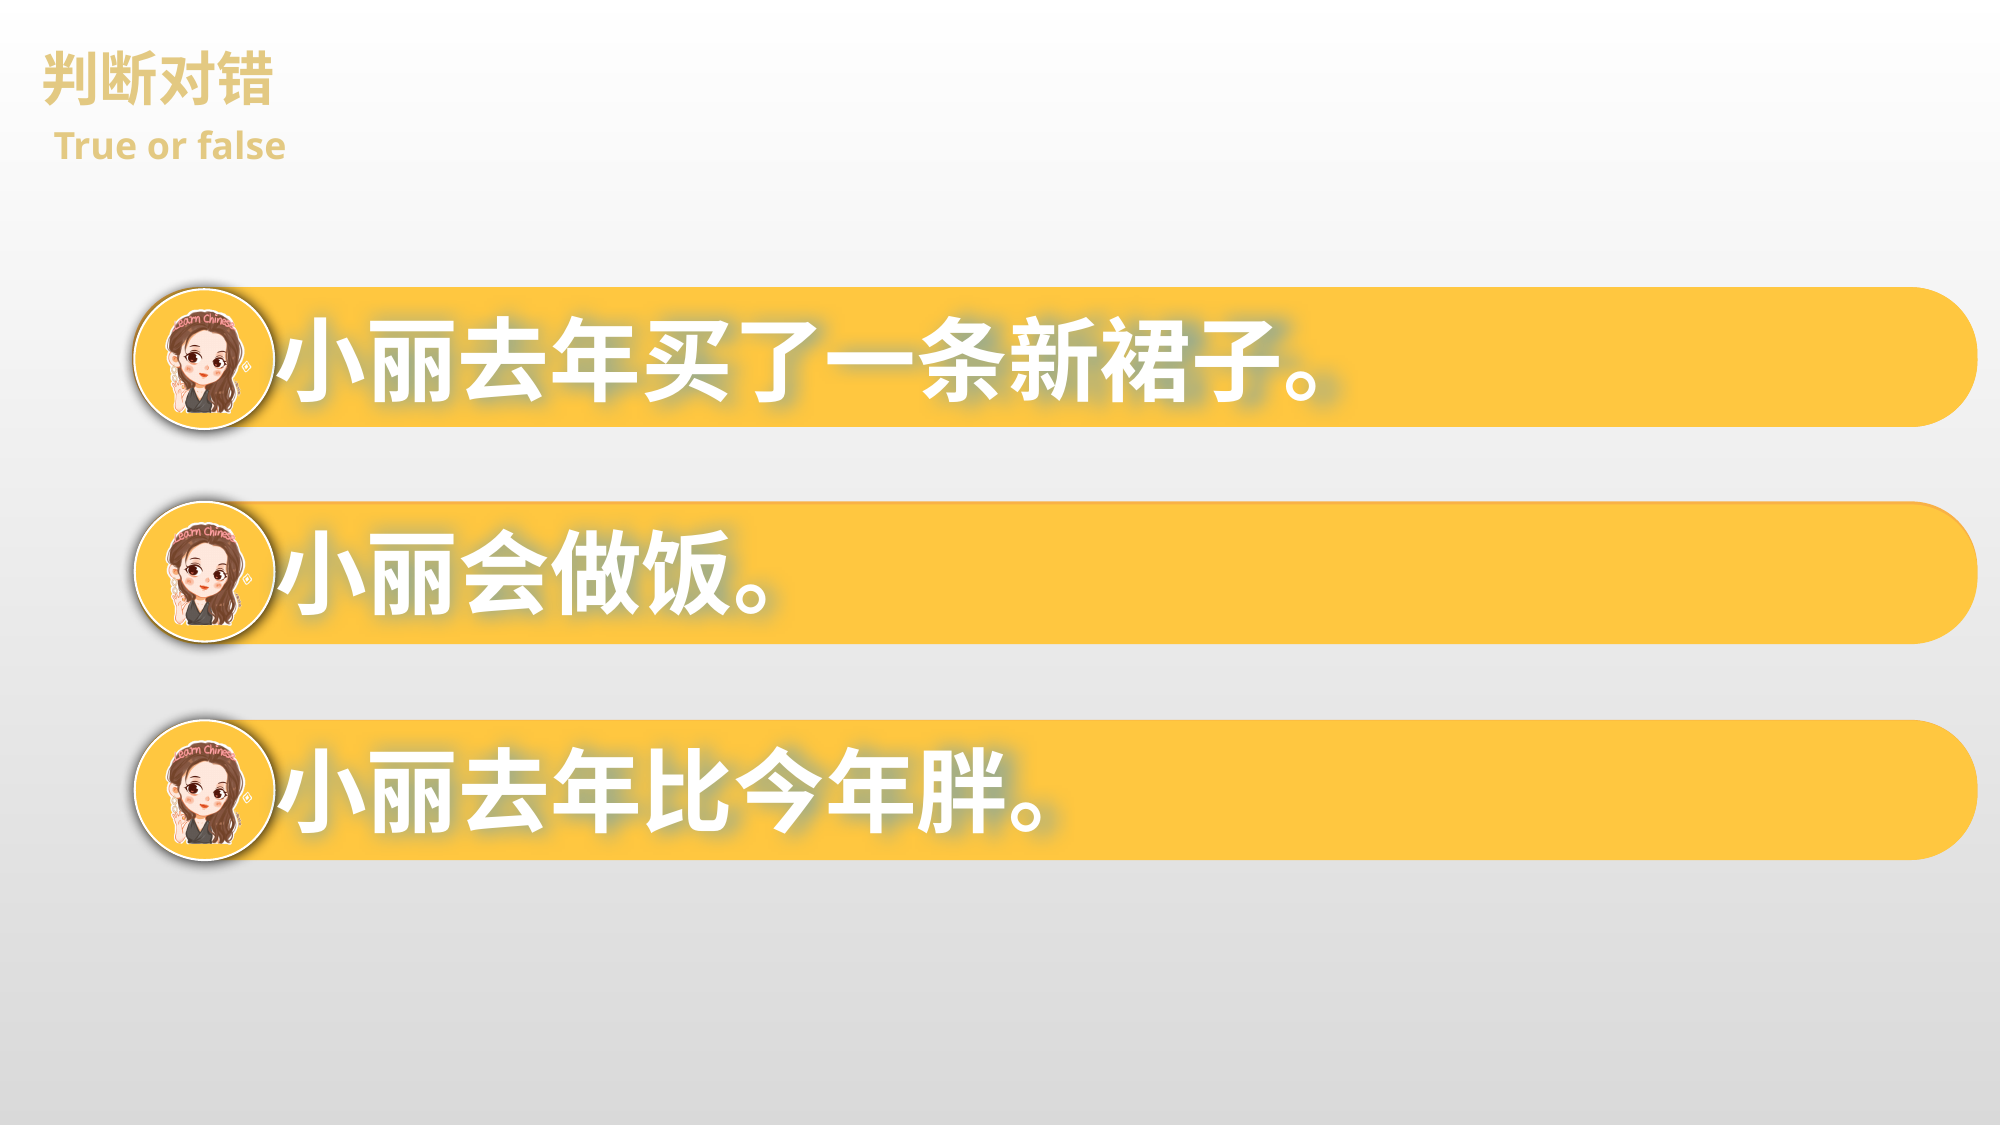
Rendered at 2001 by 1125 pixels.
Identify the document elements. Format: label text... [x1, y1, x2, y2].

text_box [134, 289, 275, 436]
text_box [134, 719, 275, 867]
text_box True or false [38, 115, 1057, 175]
text_box 小丽会做饭。 [275, 508, 1978, 633]
text_box [1913, 286, 1979, 428]
text_box 判断对错 [27, 35, 449, 120]
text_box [134, 501, 275, 648]
text_box 小丽去年比今年胖。 [275, 726, 1887, 852]
text_box 小丽去年买了一条新裙子。 [275, 295, 1874, 421]
text_box [1927, 720, 1979, 859]
